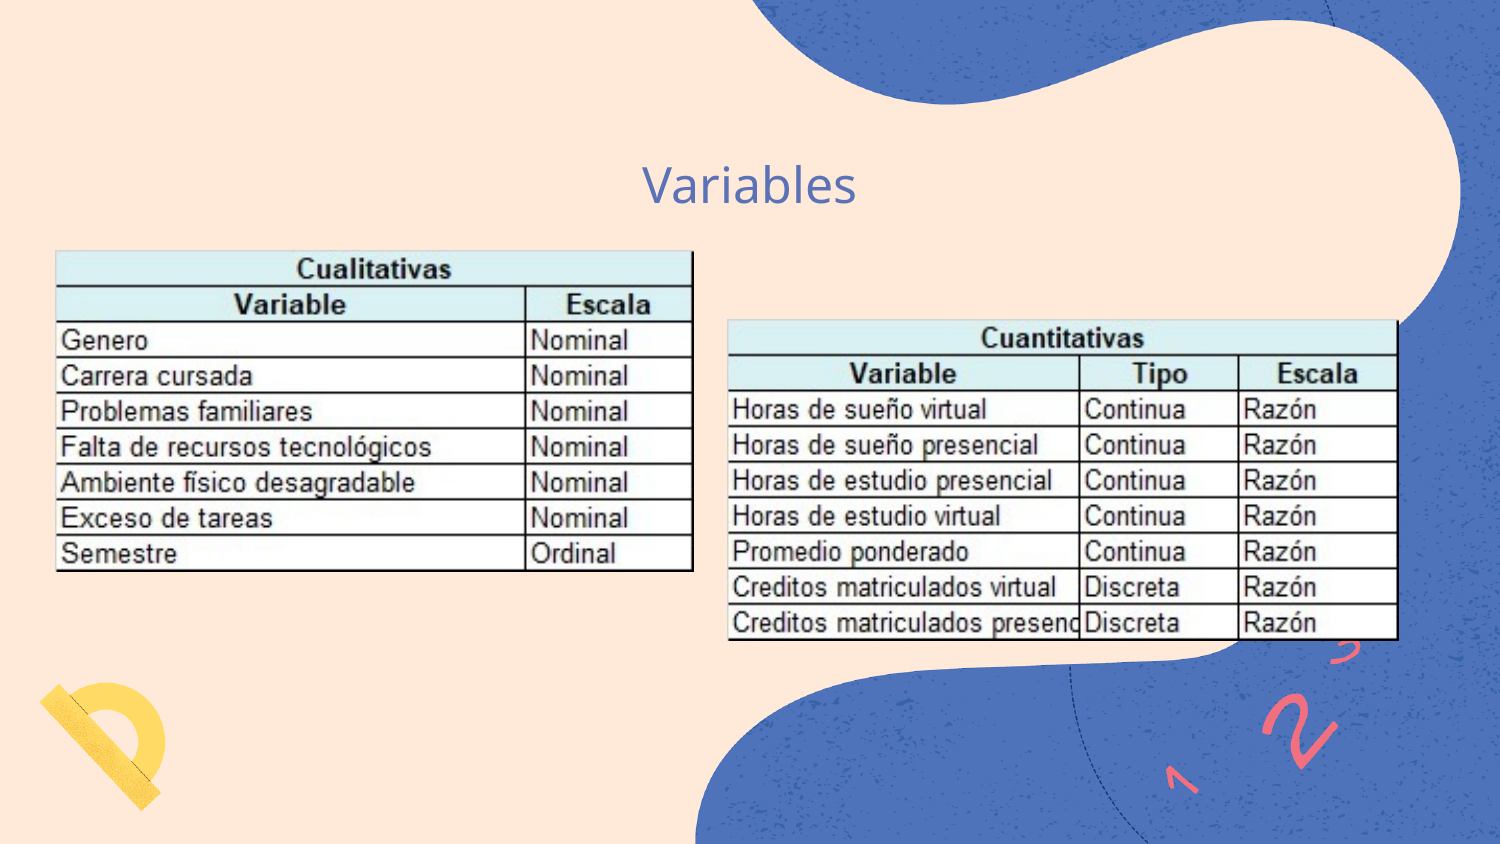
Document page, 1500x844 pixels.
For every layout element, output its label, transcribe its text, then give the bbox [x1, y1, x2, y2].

title Variables [70, 134, 1430, 229]
picture [0, 0, 1500, 844]
